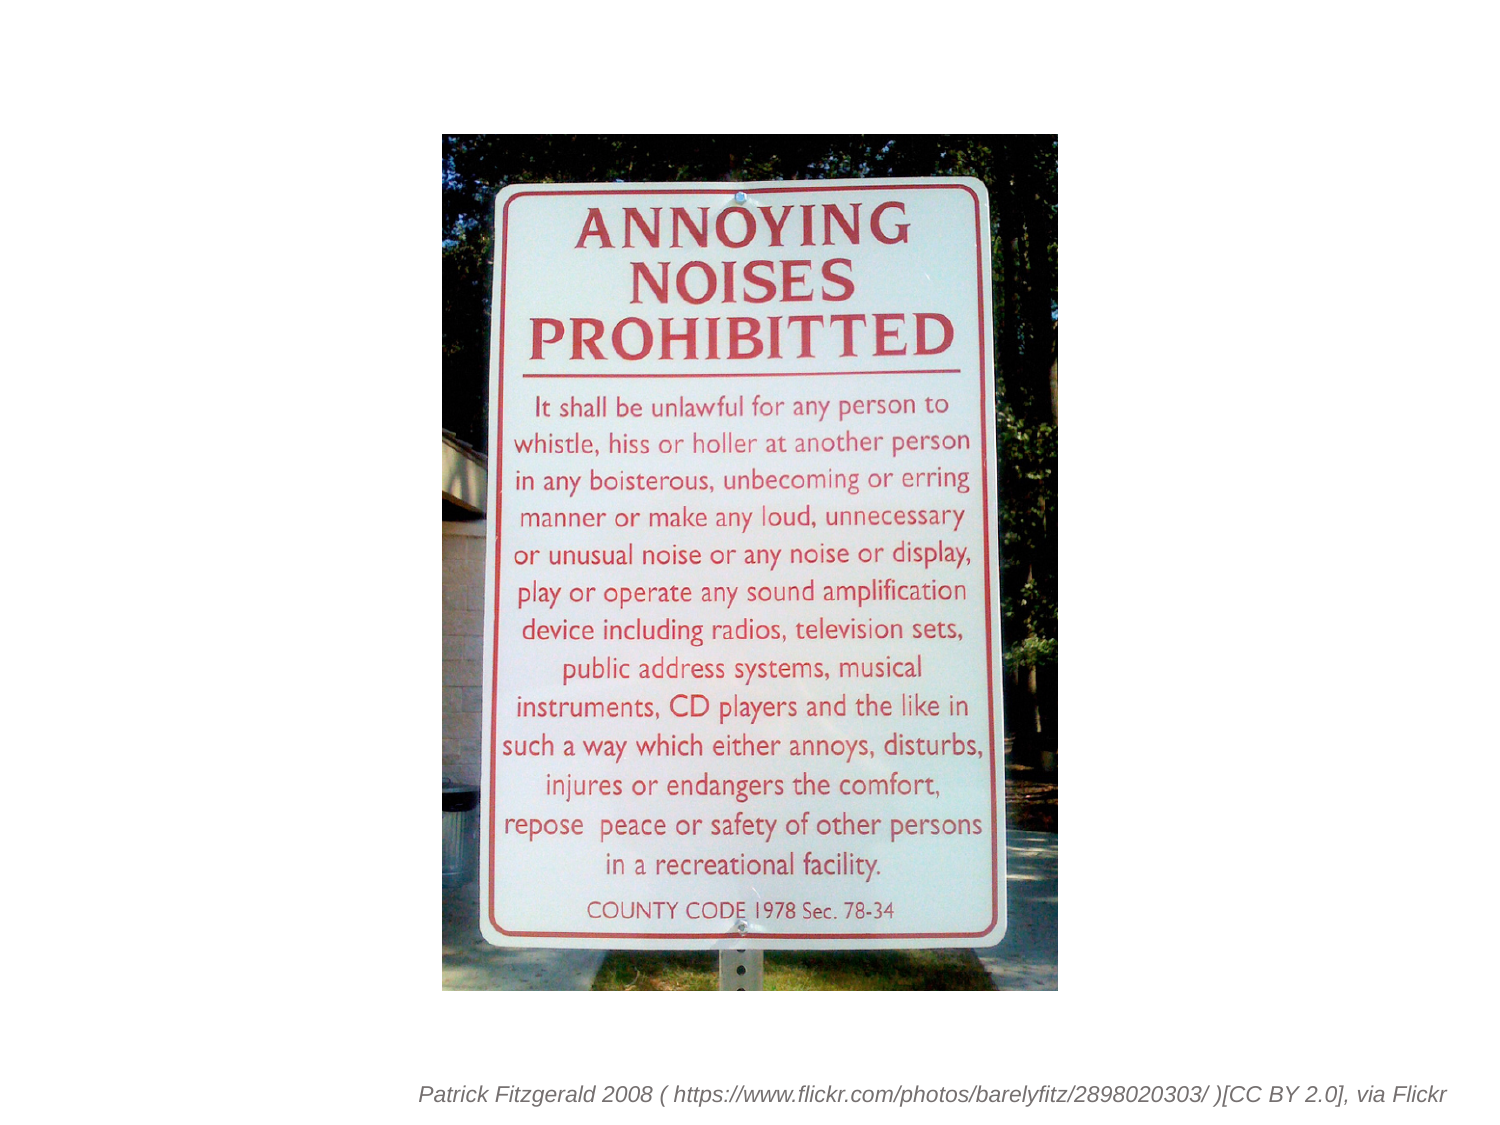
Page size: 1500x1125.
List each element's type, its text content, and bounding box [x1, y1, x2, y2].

list Patrick Fitzgerald 2008 ( https://www.flickr.com/photos/barelyfitz/2898020303/ )[CC BY 2.0], via Flickr [36, 1075, 1464, 1113]
picture [442, 134, 1058, 991]
